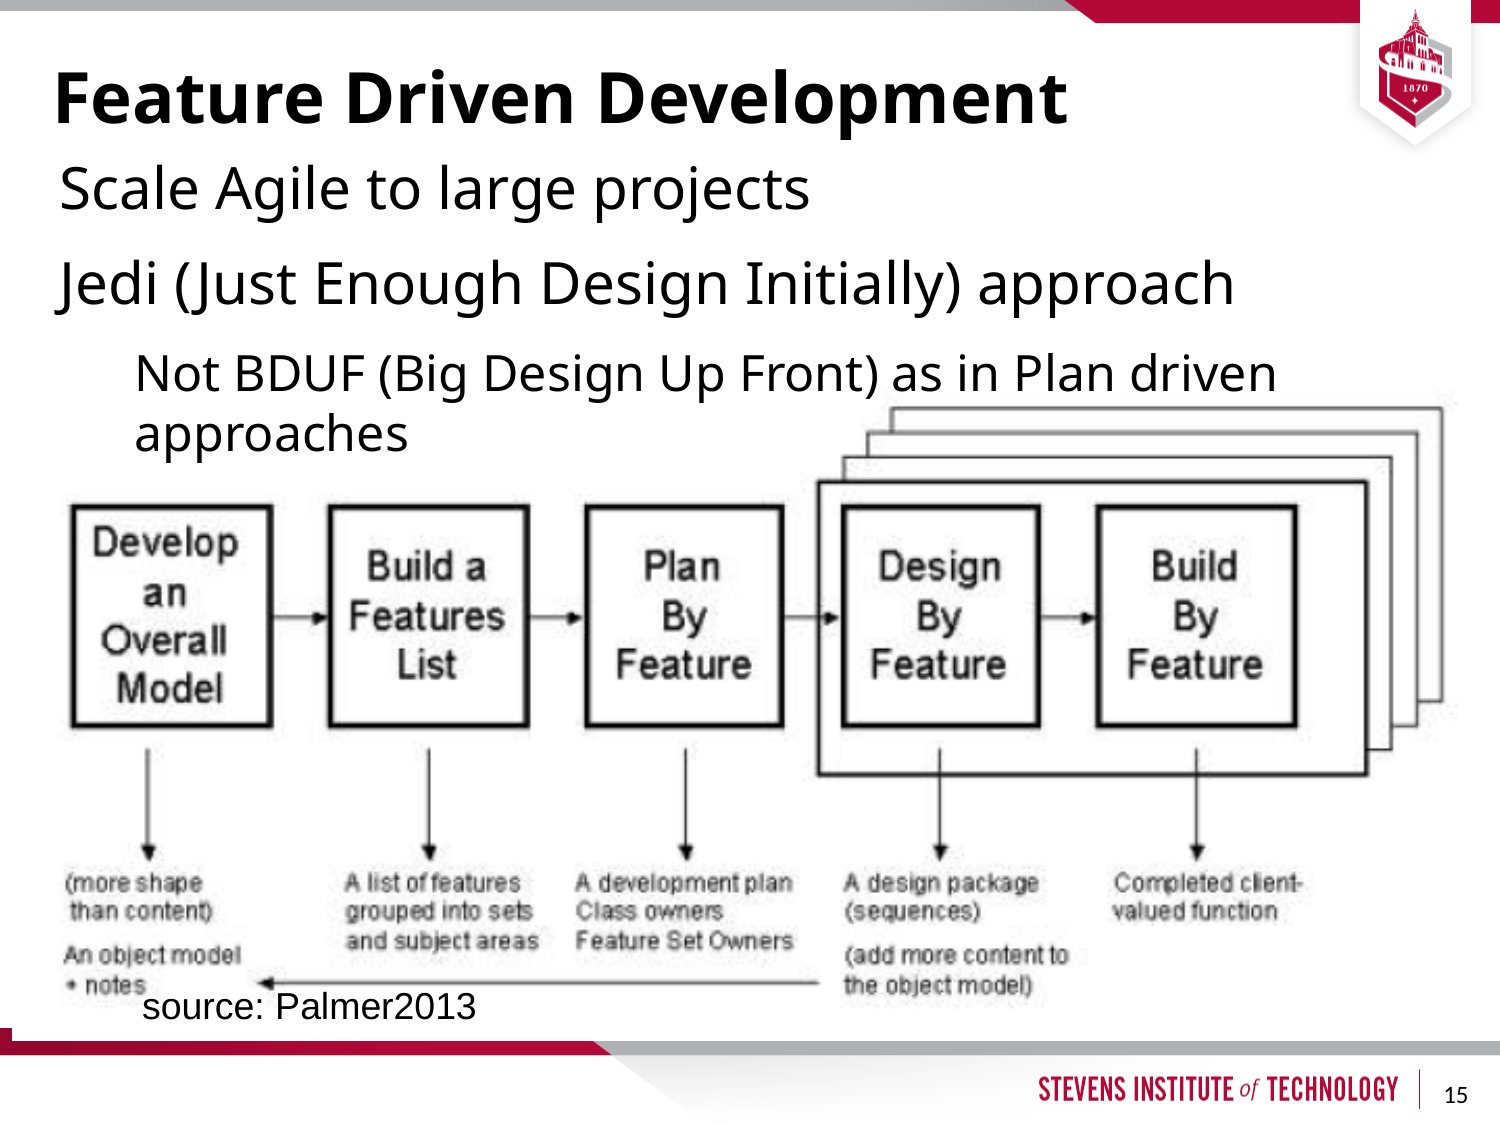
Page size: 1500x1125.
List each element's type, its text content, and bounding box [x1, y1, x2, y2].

slide_number 15 [1428, 1071, 1490, 1108]
picture [0, 383, 1500, 1125]
text_box Scale Agile to large projects Jedi (Just Enough Design Initially) approach Not BDUF (Big Design Up Front) as in Plan driven approaches [44, 144, 1462, 382]
title Feature Driven Development [37, 45, 1338, 173]
picture [0, 0, 1500, 160]
